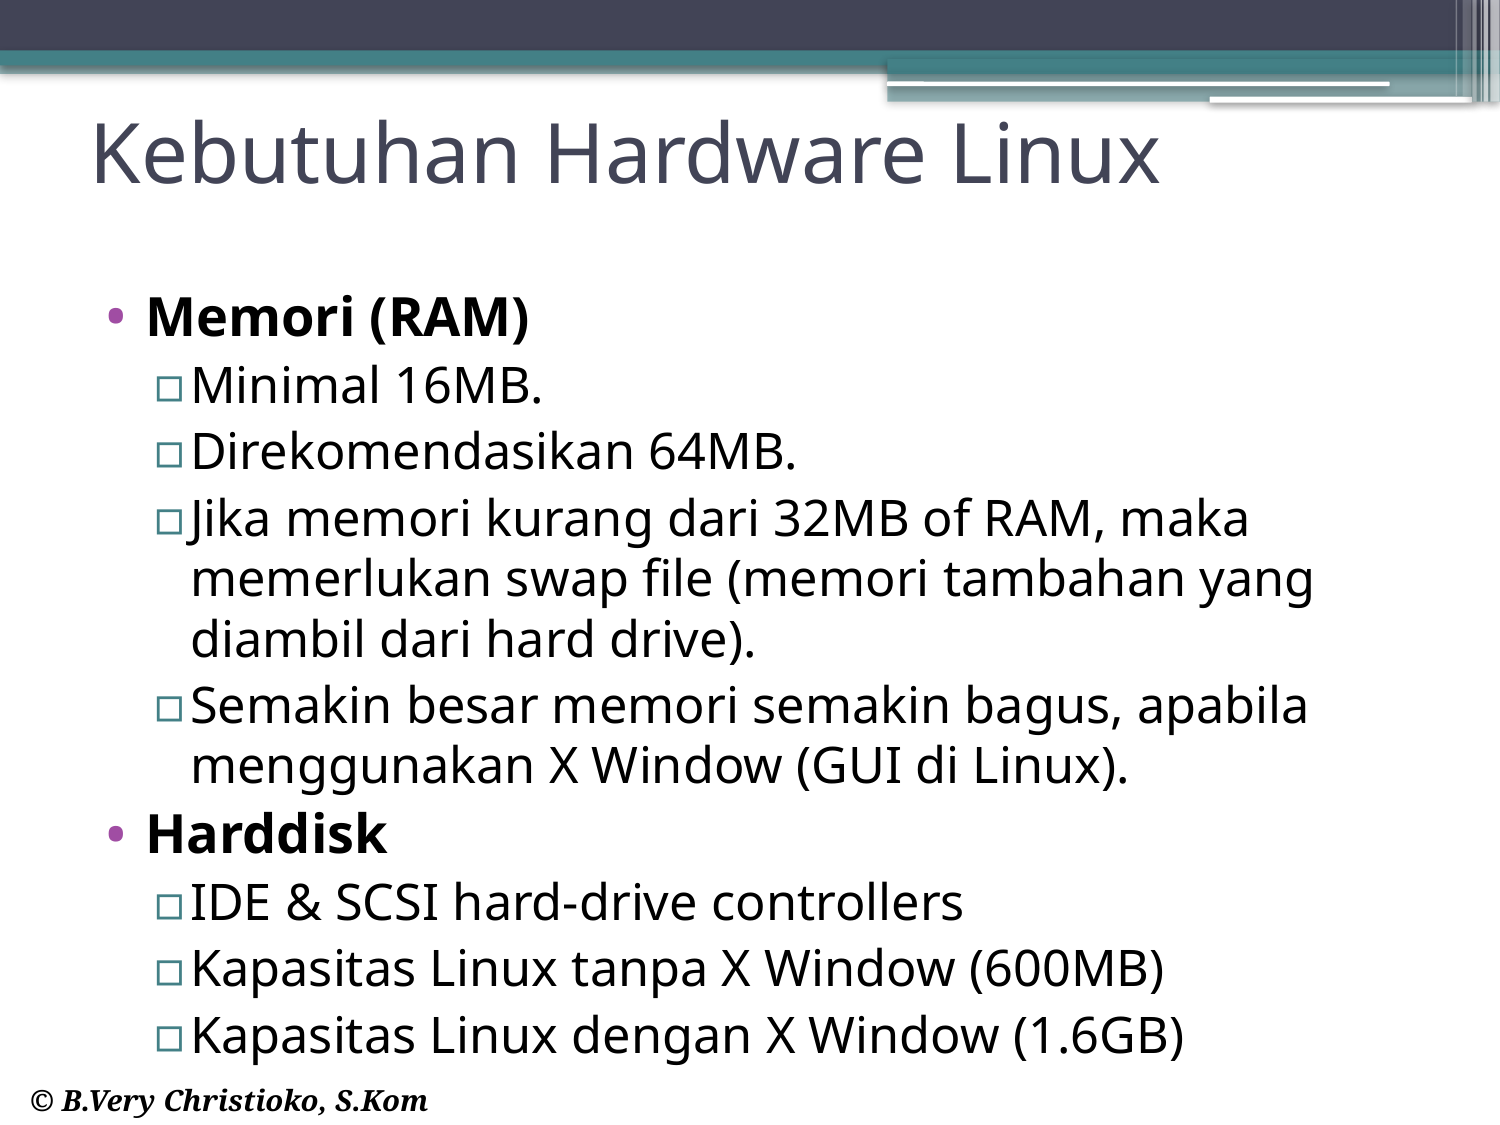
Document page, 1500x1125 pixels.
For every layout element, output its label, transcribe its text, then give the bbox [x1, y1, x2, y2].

text_box © B.Very Christioko, S.Kom [15, 1074, 444, 1125]
list Memori (RAM) Minimal 16MB. Direkomendasikan 64MB. Jika memori kurang dari 32MB of RAM, maka memerlukan swap file (memori tambahan yang diambil dari hard drive). Semakin besar memori semakin bagus, apabila menggunakan X Window (GUI di Linux). Harddisk IDE & SCSI hard-drive controllers Kapasitas Linux tanpa X Window (600MB) Kapasitas Linux dengan X Window (1.6GB) [75, 275, 1425, 1079]
title Kebutuhan Hardware Linux [75, 62, 1425, 238]
